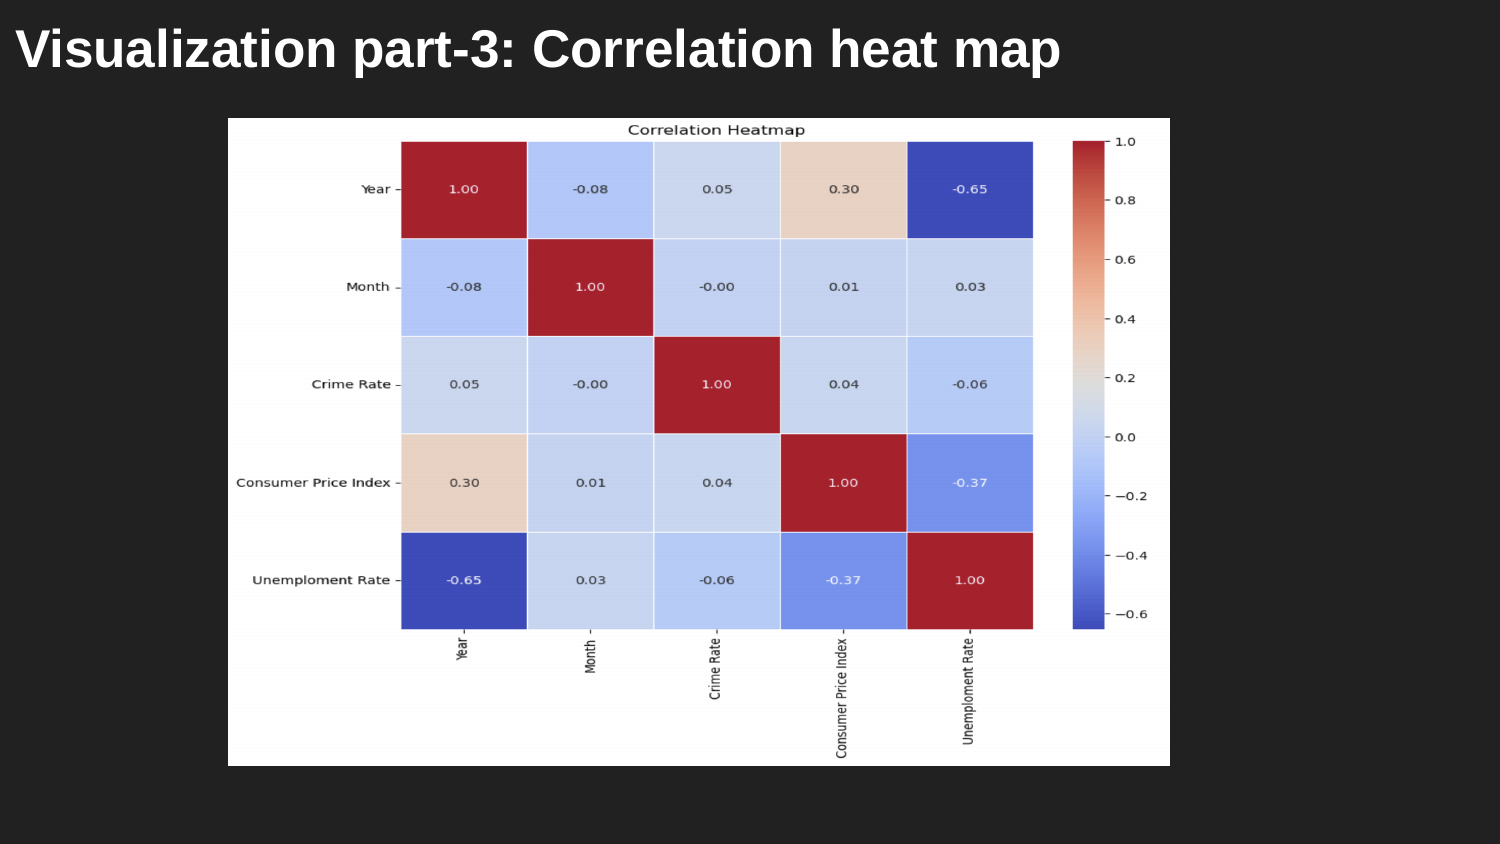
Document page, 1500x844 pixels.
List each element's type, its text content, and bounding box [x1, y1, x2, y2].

picture [227, 118, 1170, 766]
title Visualization part-3: Correlation heat map [0, 0, 1398, 94]
